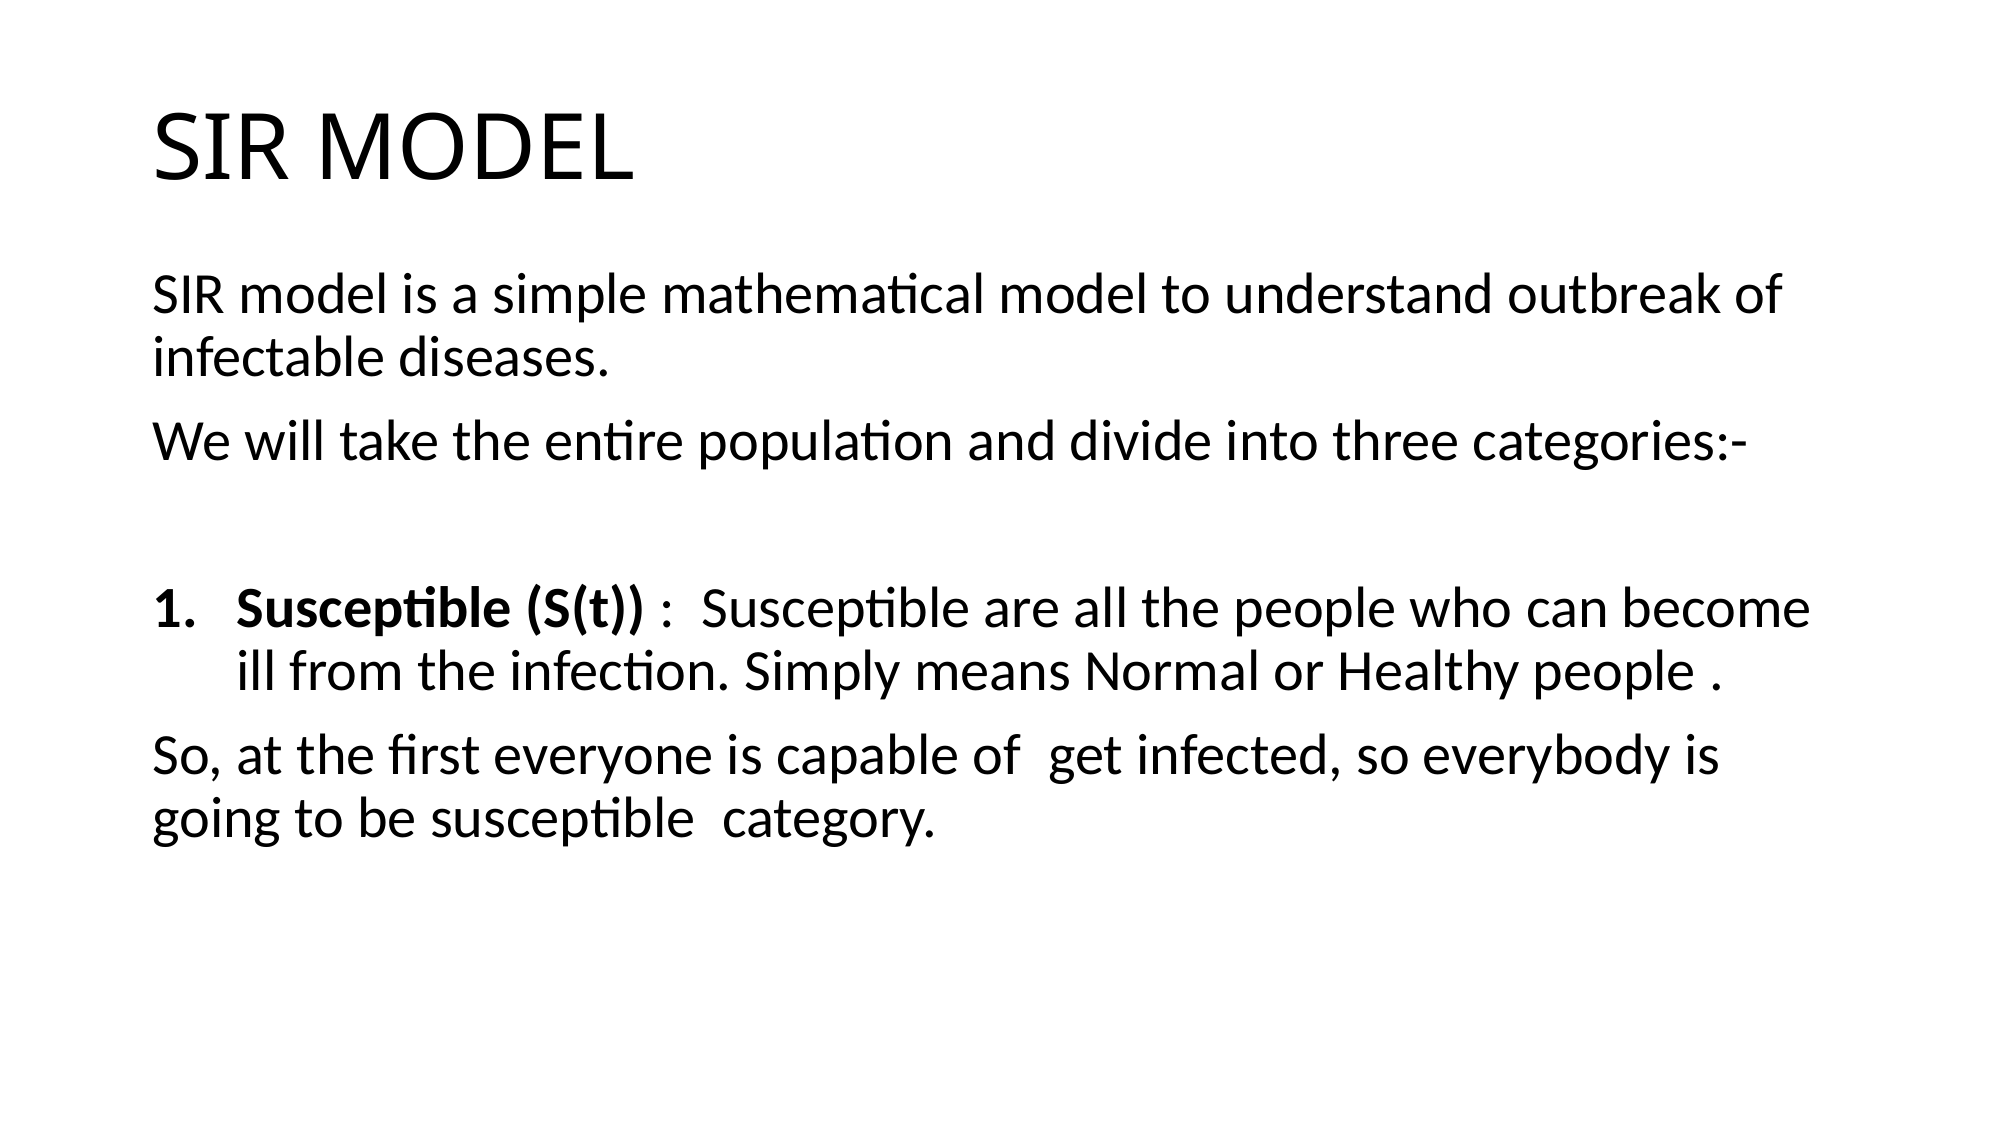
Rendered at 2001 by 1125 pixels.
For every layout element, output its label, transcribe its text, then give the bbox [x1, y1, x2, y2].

title SIR MODEL [137, 59, 1863, 240]
list SIR model is a simple mathematical model to understand outbreak of infectable diseases. We will take the entire population and divide into three categories:- Susceptible (S(t)) : Susceptible are all the people who can become ill from the infection. Simply means Normal or Healthy people . So, at the first everyone is capable of get infected, so everybody is going to be susceptible category. [137, 256, 1863, 1014]
